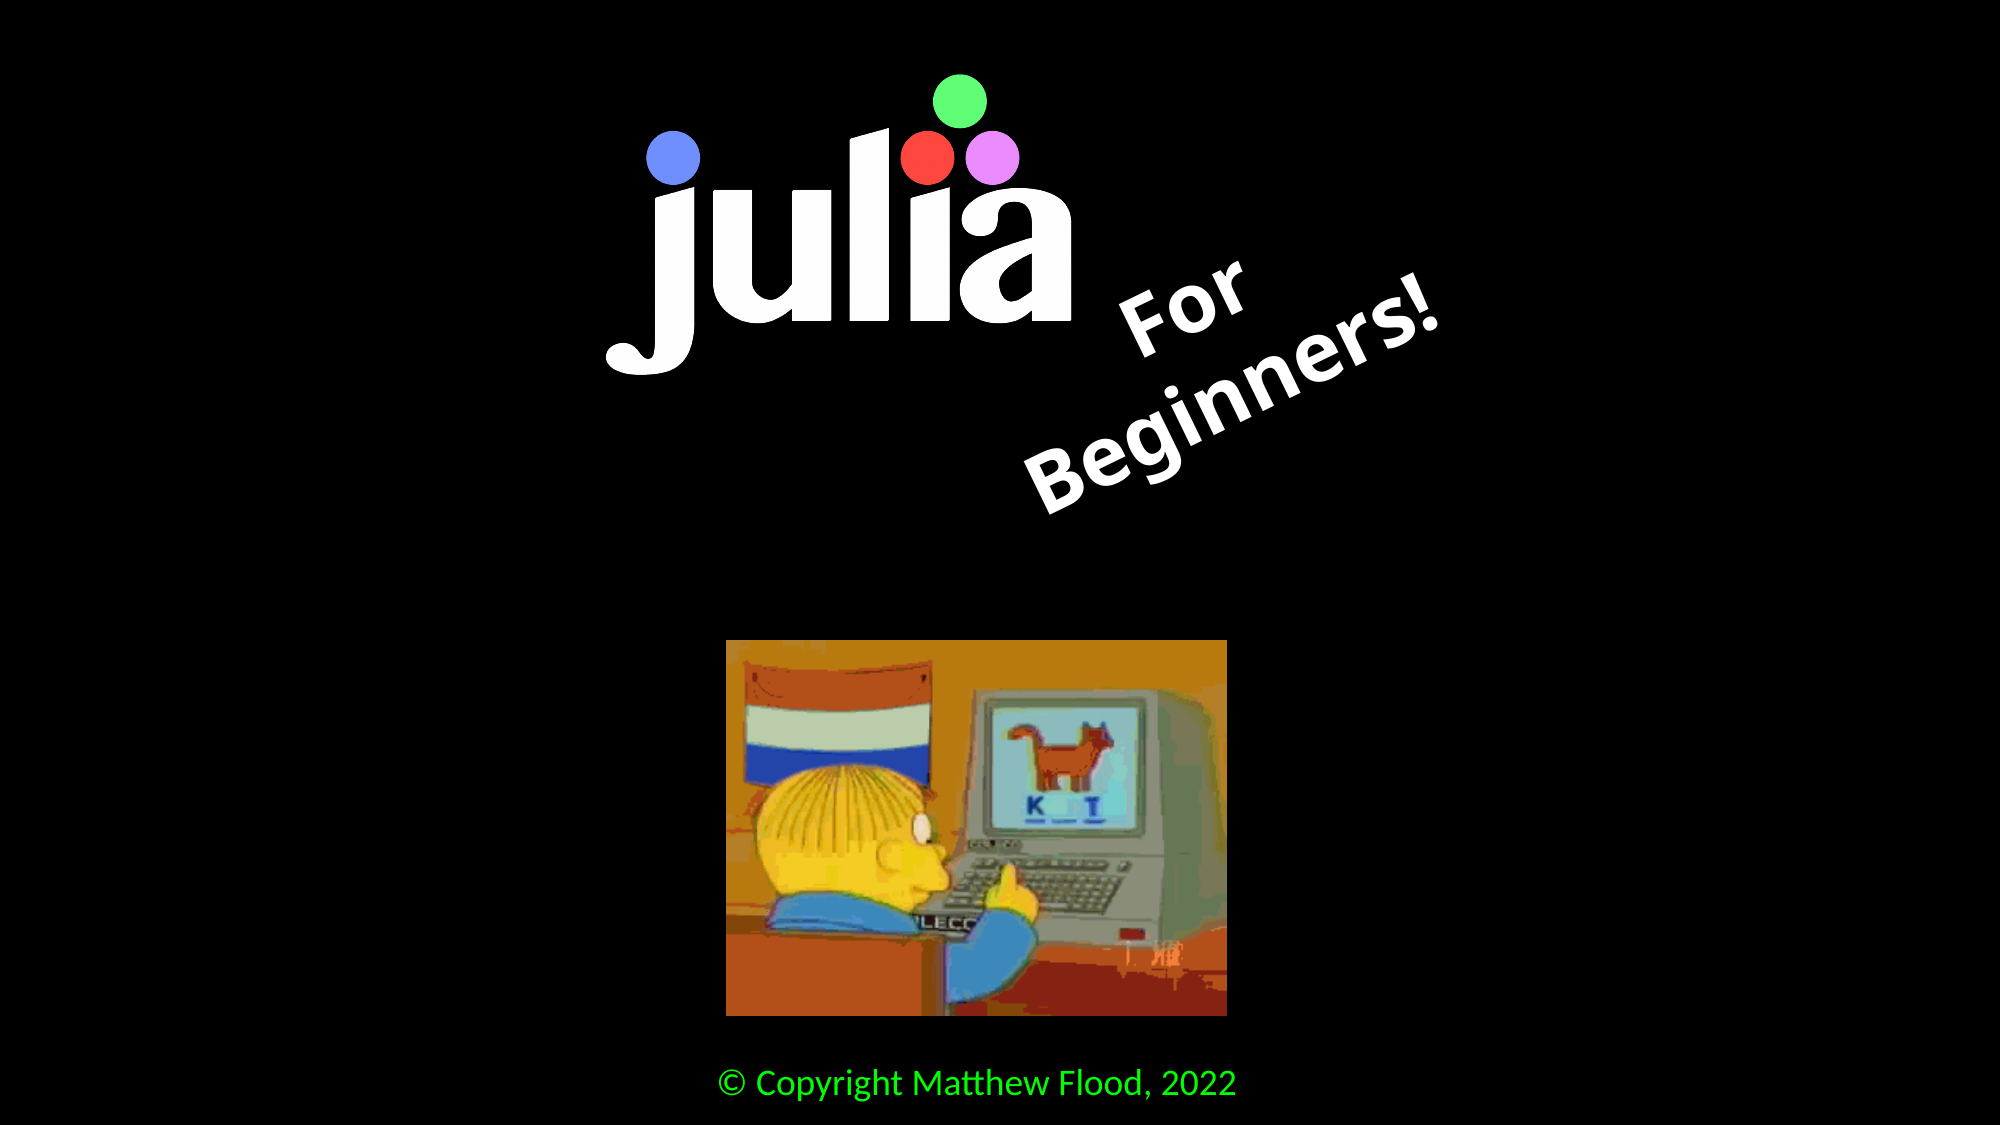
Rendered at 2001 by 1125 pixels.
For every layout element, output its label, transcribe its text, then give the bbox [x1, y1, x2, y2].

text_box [501, 0, 1449, 456]
text_box © Copyright Matthew Flood, 2022 [375, 1050, 1579, 1111]
picture [726, 640, 1227, 1016]
